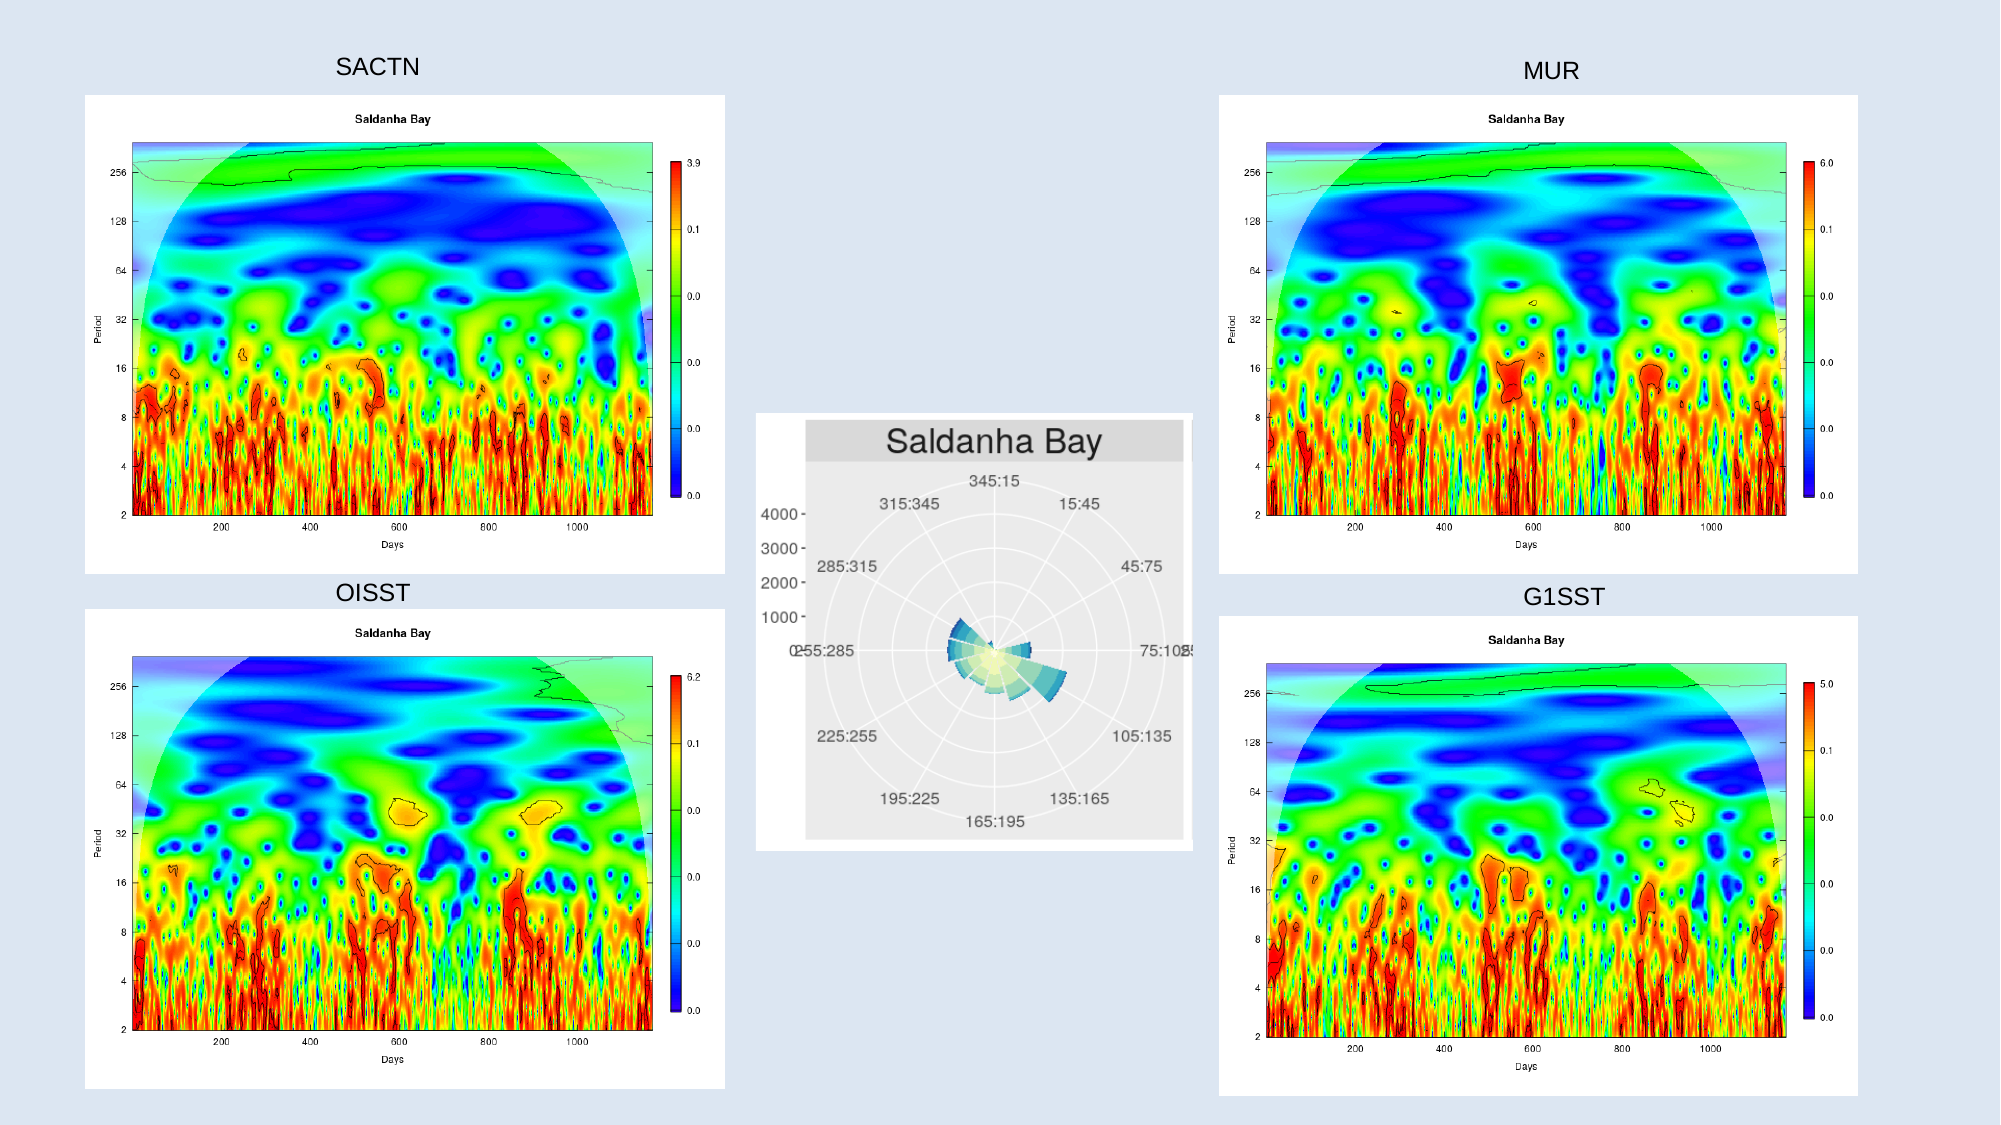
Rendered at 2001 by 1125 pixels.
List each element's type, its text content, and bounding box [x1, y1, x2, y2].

picture [755, 413, 1194, 851]
text_box MUR [1508, 47, 1767, 92]
text_box SACTN [320, 42, 579, 88]
picture [1219, 616, 1859, 1096]
picture [85, 609, 725, 1089]
picture [85, 94, 725, 575]
text_box G1SST [1508, 583, 1767, 615]
text_box OISST [320, 583, 579, 608]
picture [1219, 94, 1859, 575]
